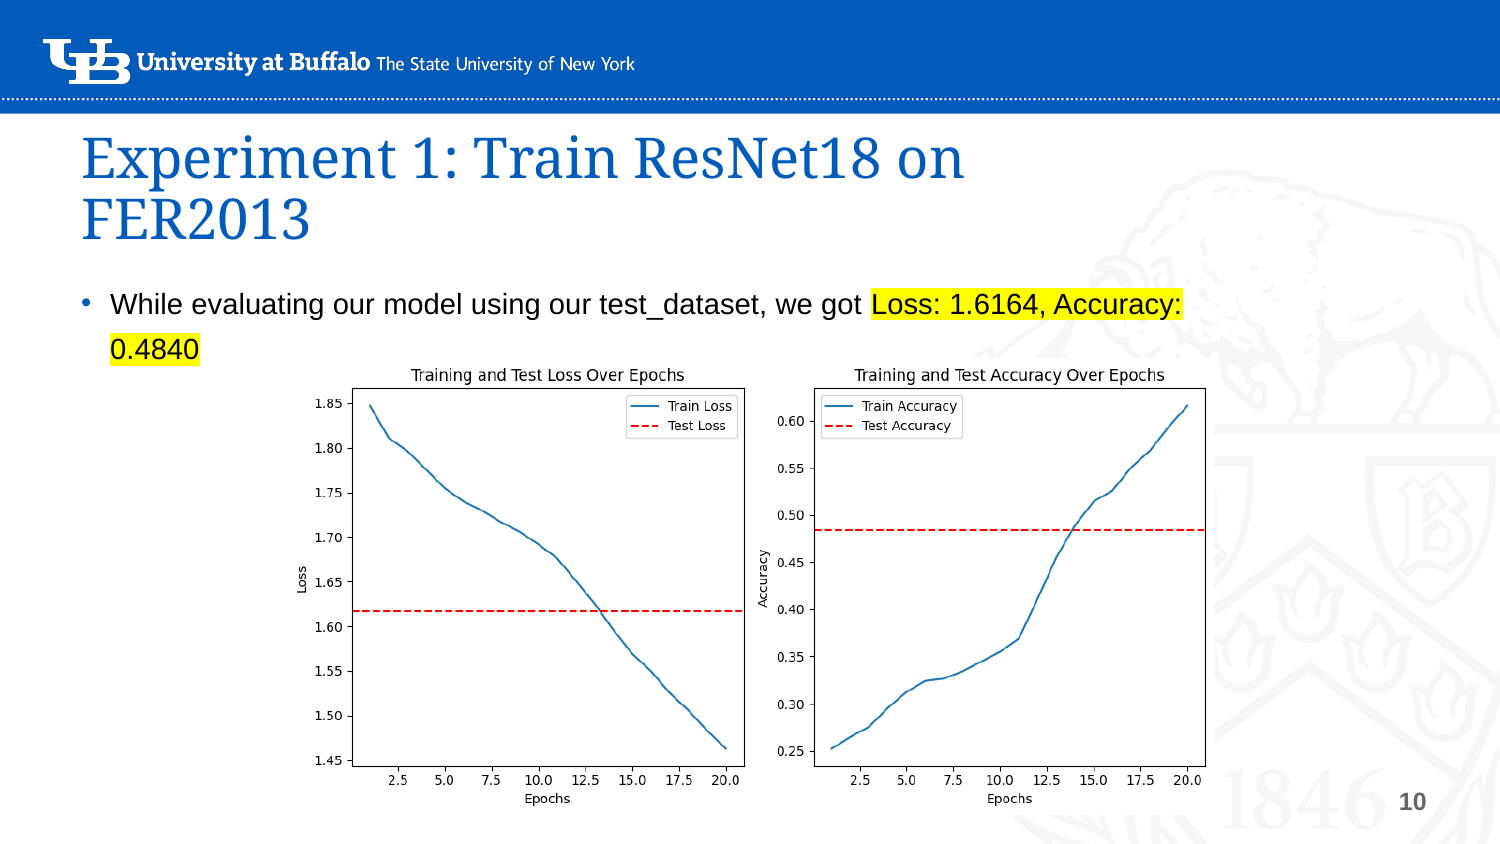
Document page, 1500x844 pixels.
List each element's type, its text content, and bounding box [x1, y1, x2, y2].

picture [0, 0, 1500, 844]
footer ‹#› [1213, 777, 1439, 823]
title Experiment 1: Train ResNet18 on FER2013 [69, 105, 997, 258]
list While evaluating our model using our test_dataset, we got Loss: 1.6164, Accuracy: 0.4840 [69, 268, 1265, 758]
